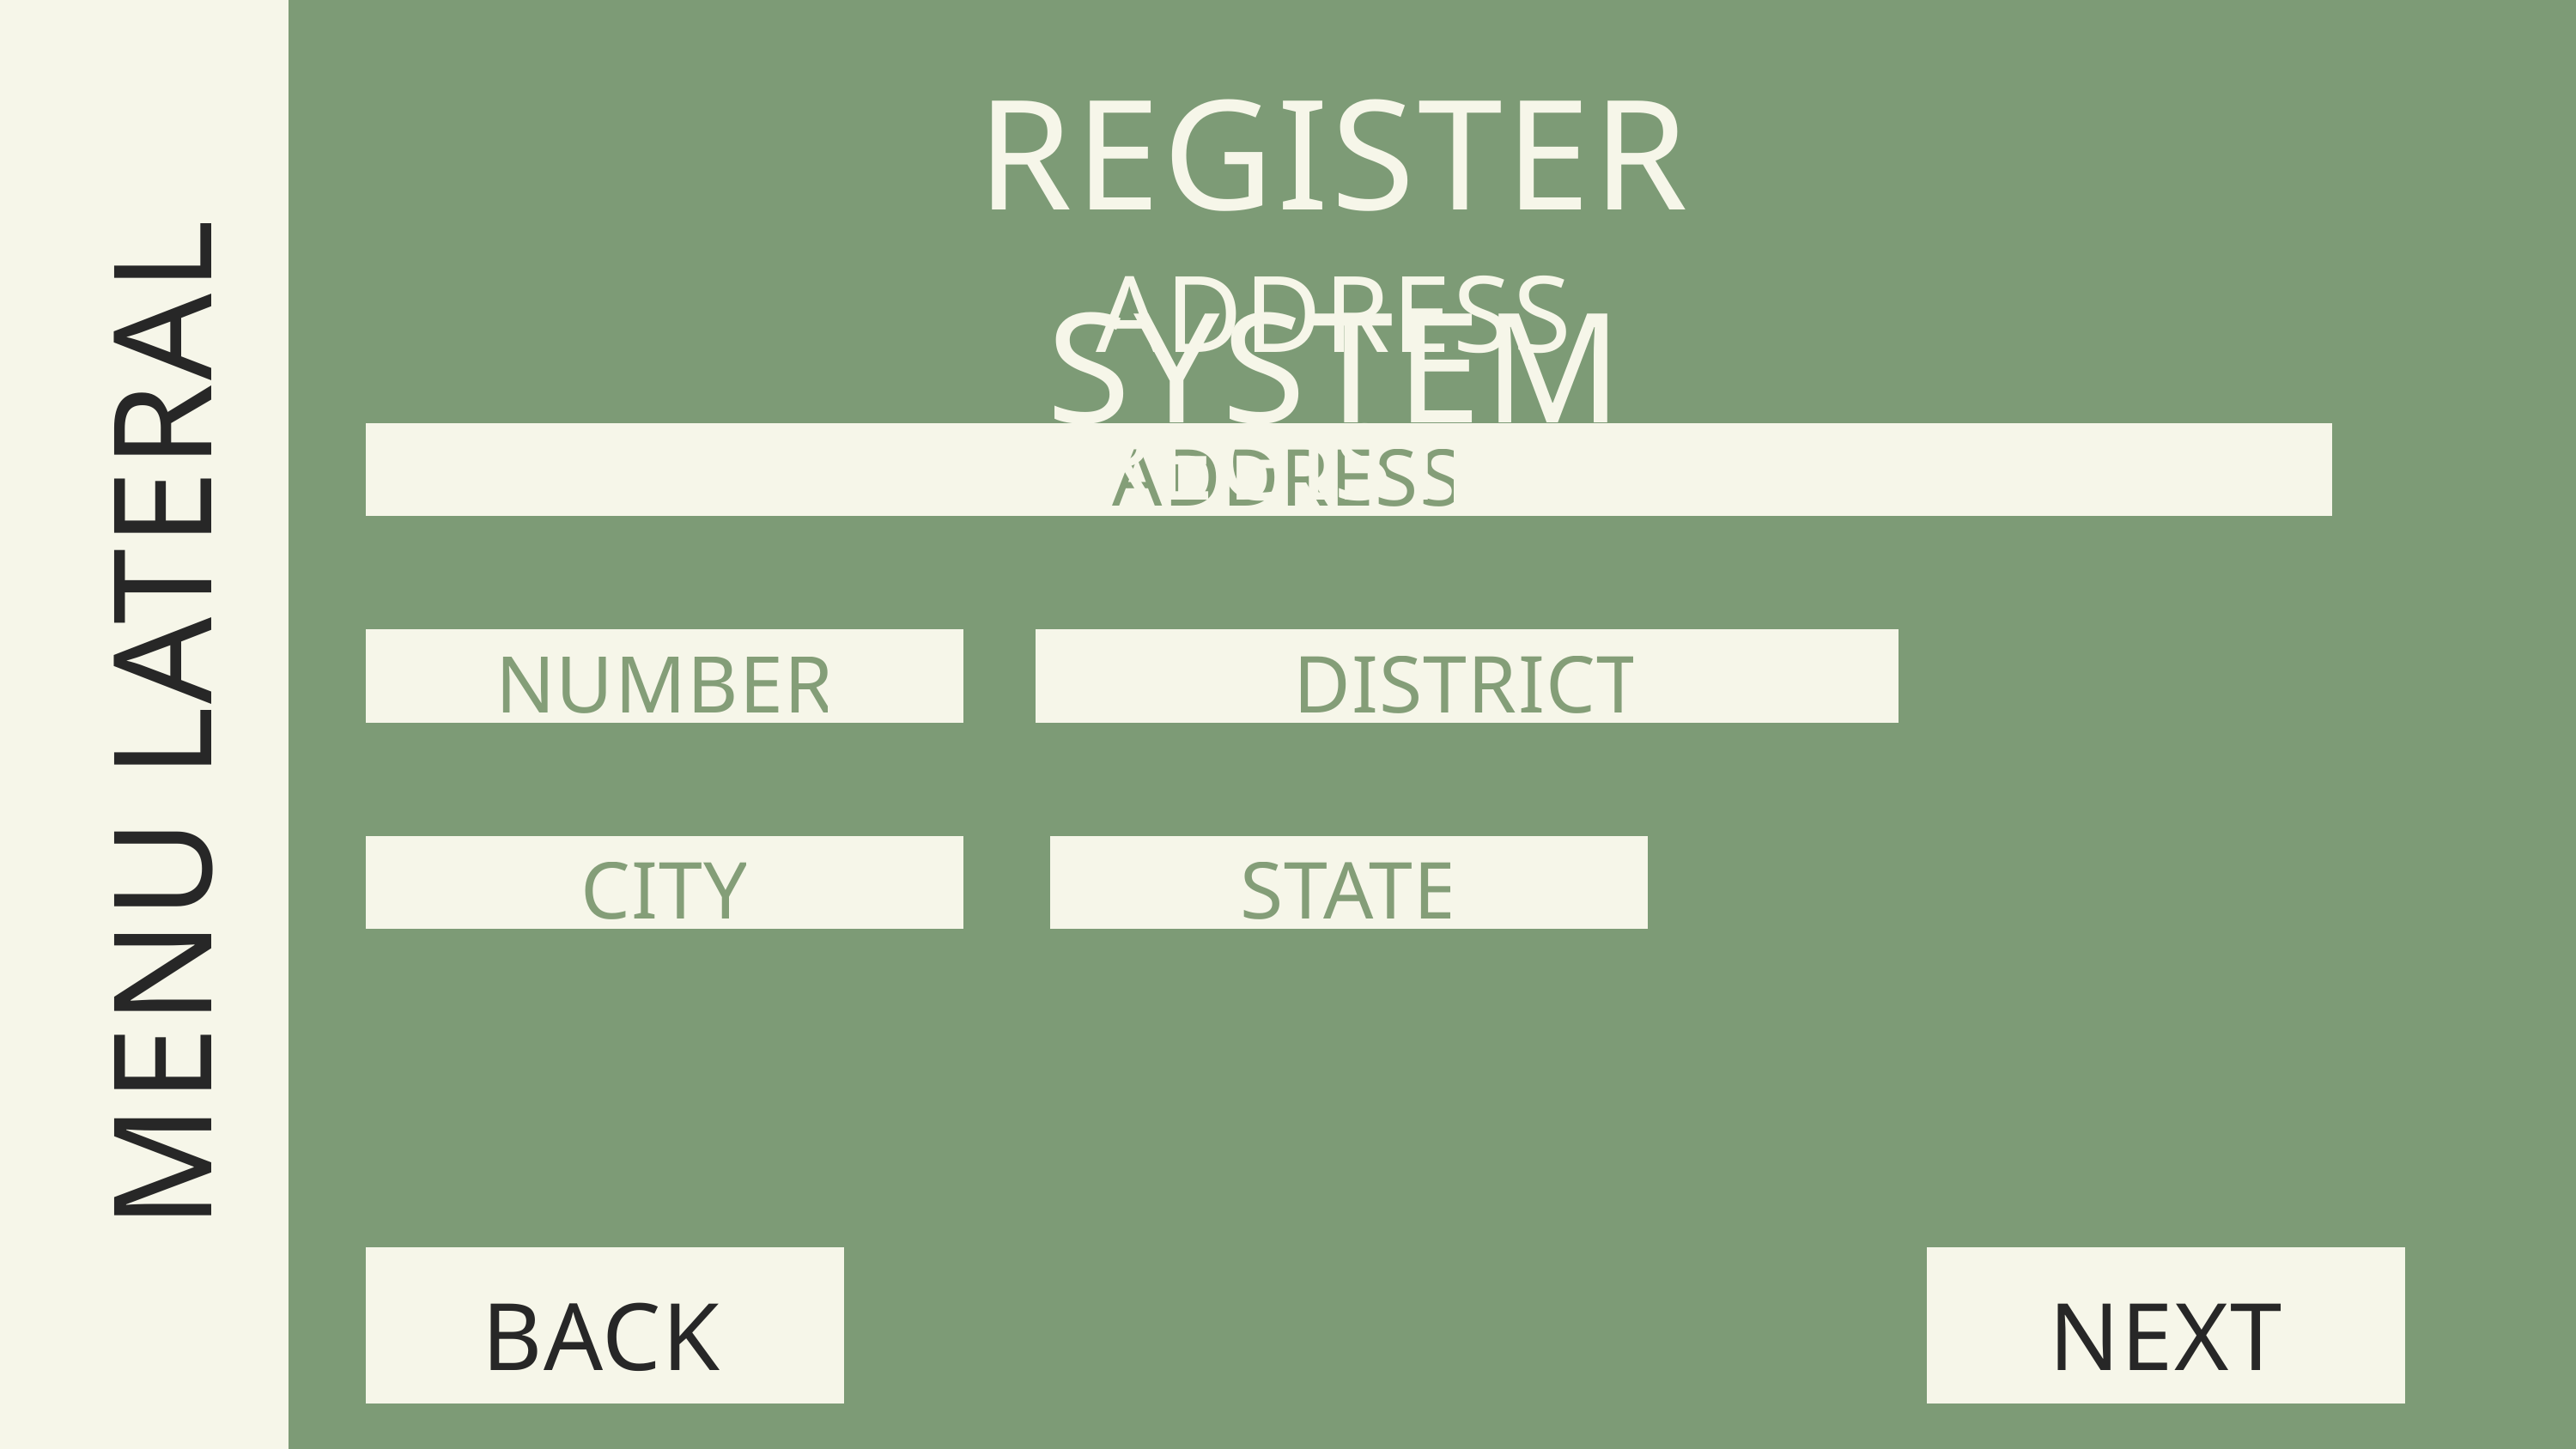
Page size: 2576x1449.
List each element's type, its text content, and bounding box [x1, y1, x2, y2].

text_box ADDRESS REGISTER [857, 225, 1814, 421]
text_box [1036, 629, 1899, 723]
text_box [365, 422, 2333, 517]
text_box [365, 629, 963, 723]
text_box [1050, 835, 1649, 930]
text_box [365, 835, 963, 930]
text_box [365, 1246, 845, 1404]
text_box REGISTER SYSTEM [892, 27, 1778, 225]
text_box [0, 0, 289, 1449]
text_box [1926, 1246, 2406, 1404]
